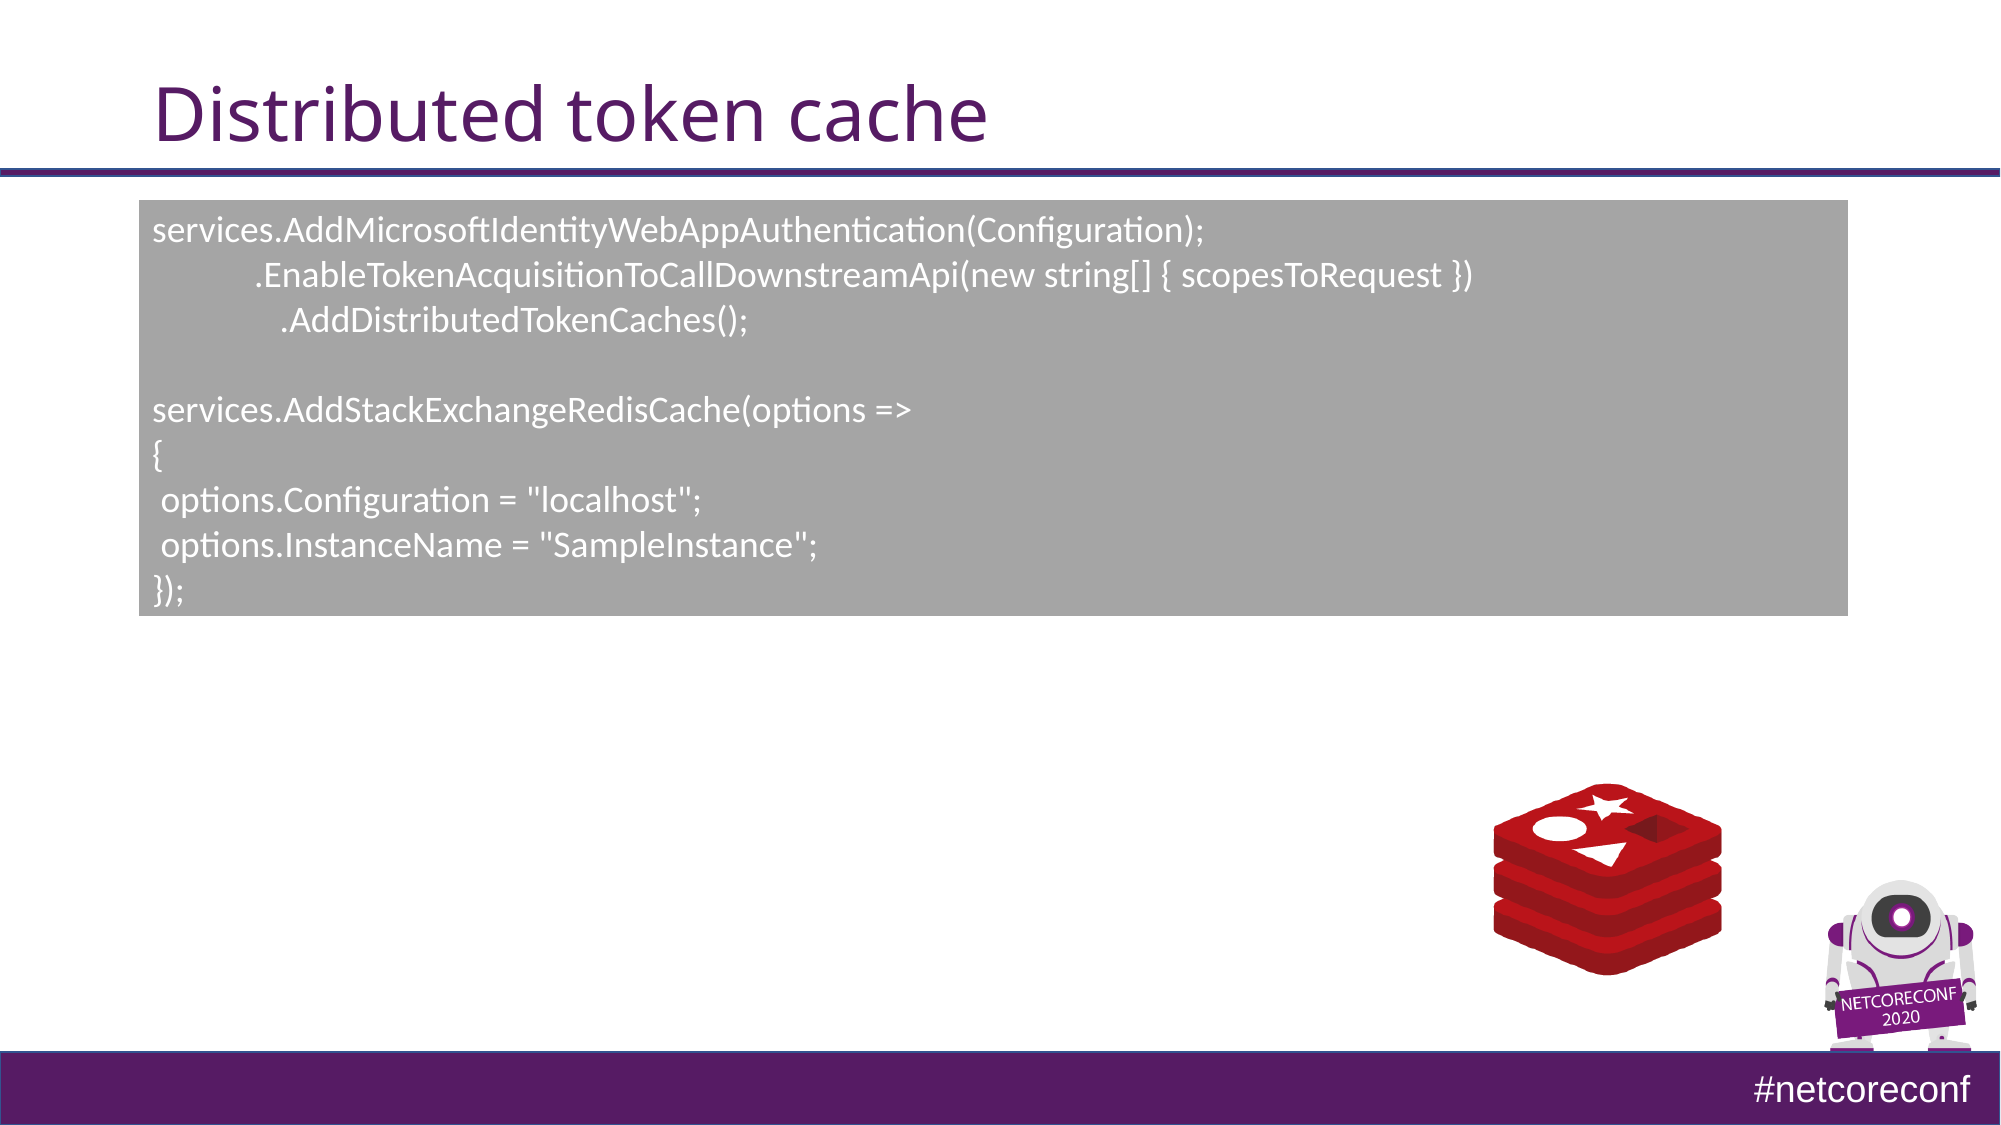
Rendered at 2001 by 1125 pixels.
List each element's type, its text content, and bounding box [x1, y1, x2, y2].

picture [1486, 776, 1727, 981]
picture [1824, 880, 1977, 1051]
title Distributed token cache [137, 20, 1863, 213]
text_box services.AddMicrosoftIdentityWebAppAuthentication(Configuration); .EnableTokenAcquisitionToCallDownstreamApi(new string[] { scopesToRequest }) .AddDistributedTokenCaches(); services.AddStackExchangeRedisCache(options => { options.Configuration = "localhost"; options.InstanceName = "SampleInstance"; }); [136, 196, 1851, 619]
